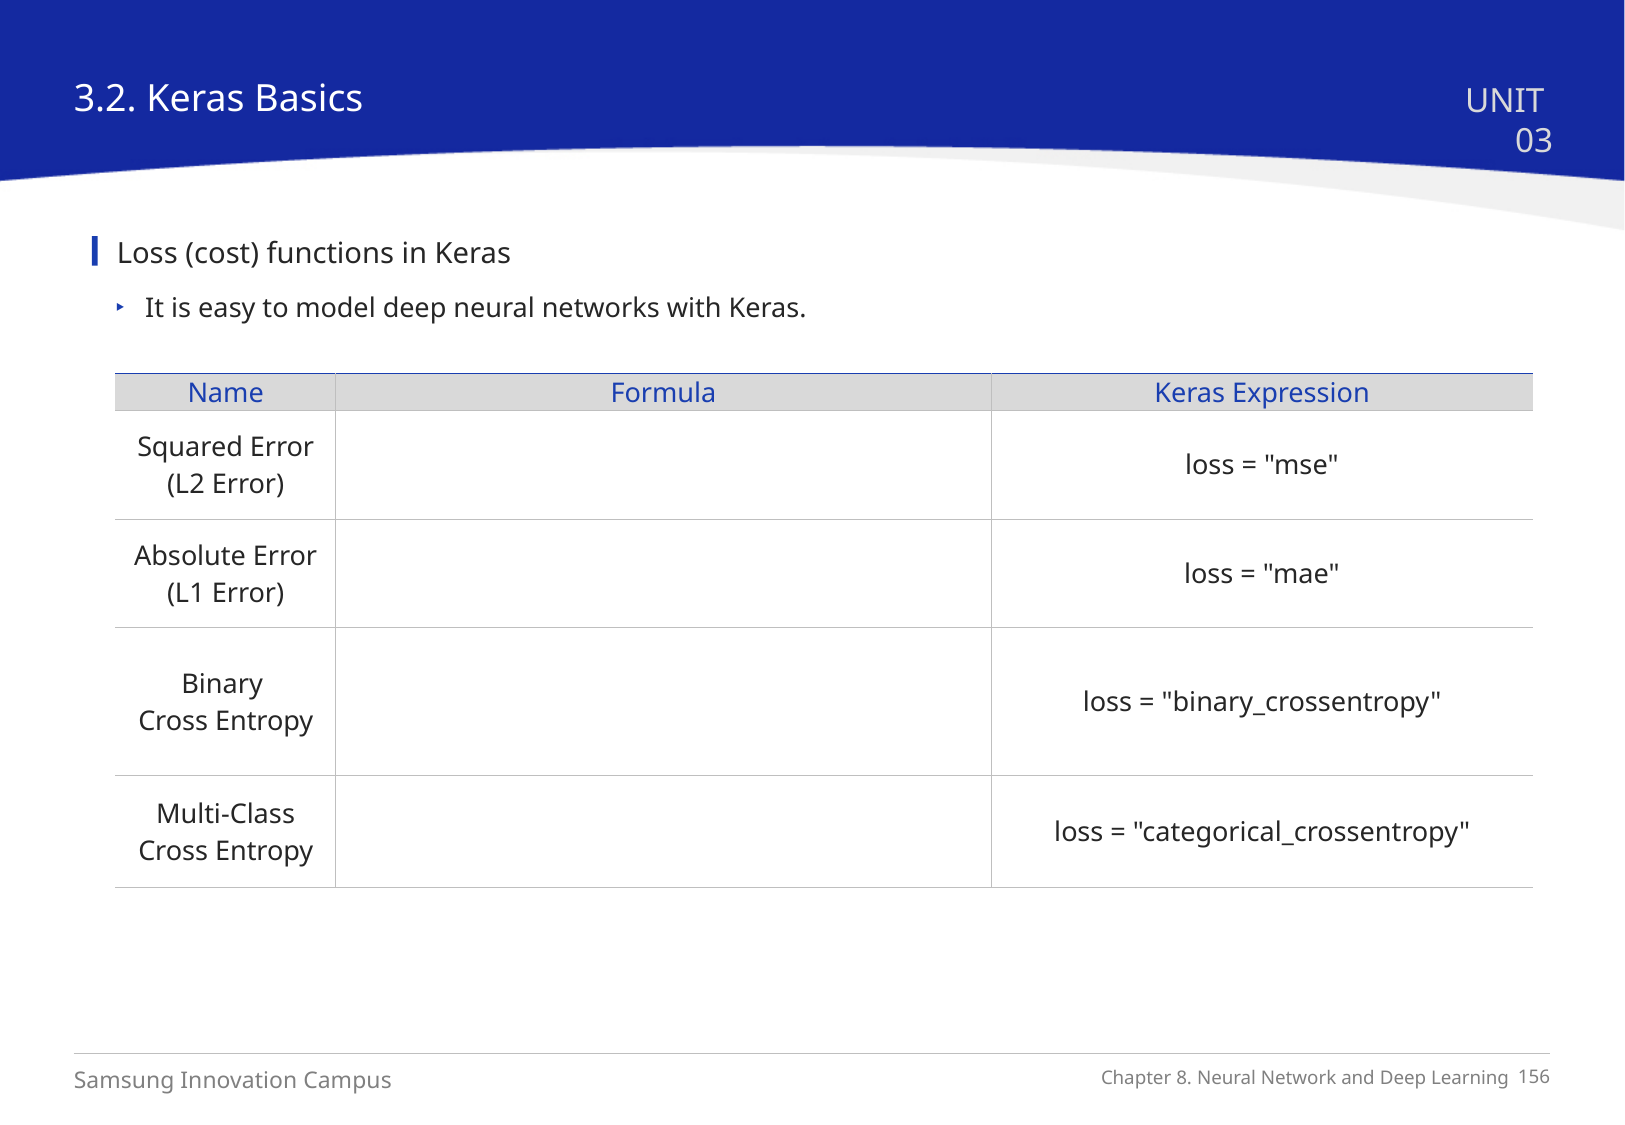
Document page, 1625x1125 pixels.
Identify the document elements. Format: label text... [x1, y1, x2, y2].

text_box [73, 73, 1554, 120]
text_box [91, 234, 1533, 270]
picture [0, 0, 1625, 1125]
text_box It is easy to model deep neural networks with Keras. [114, 278, 1532, 336]
